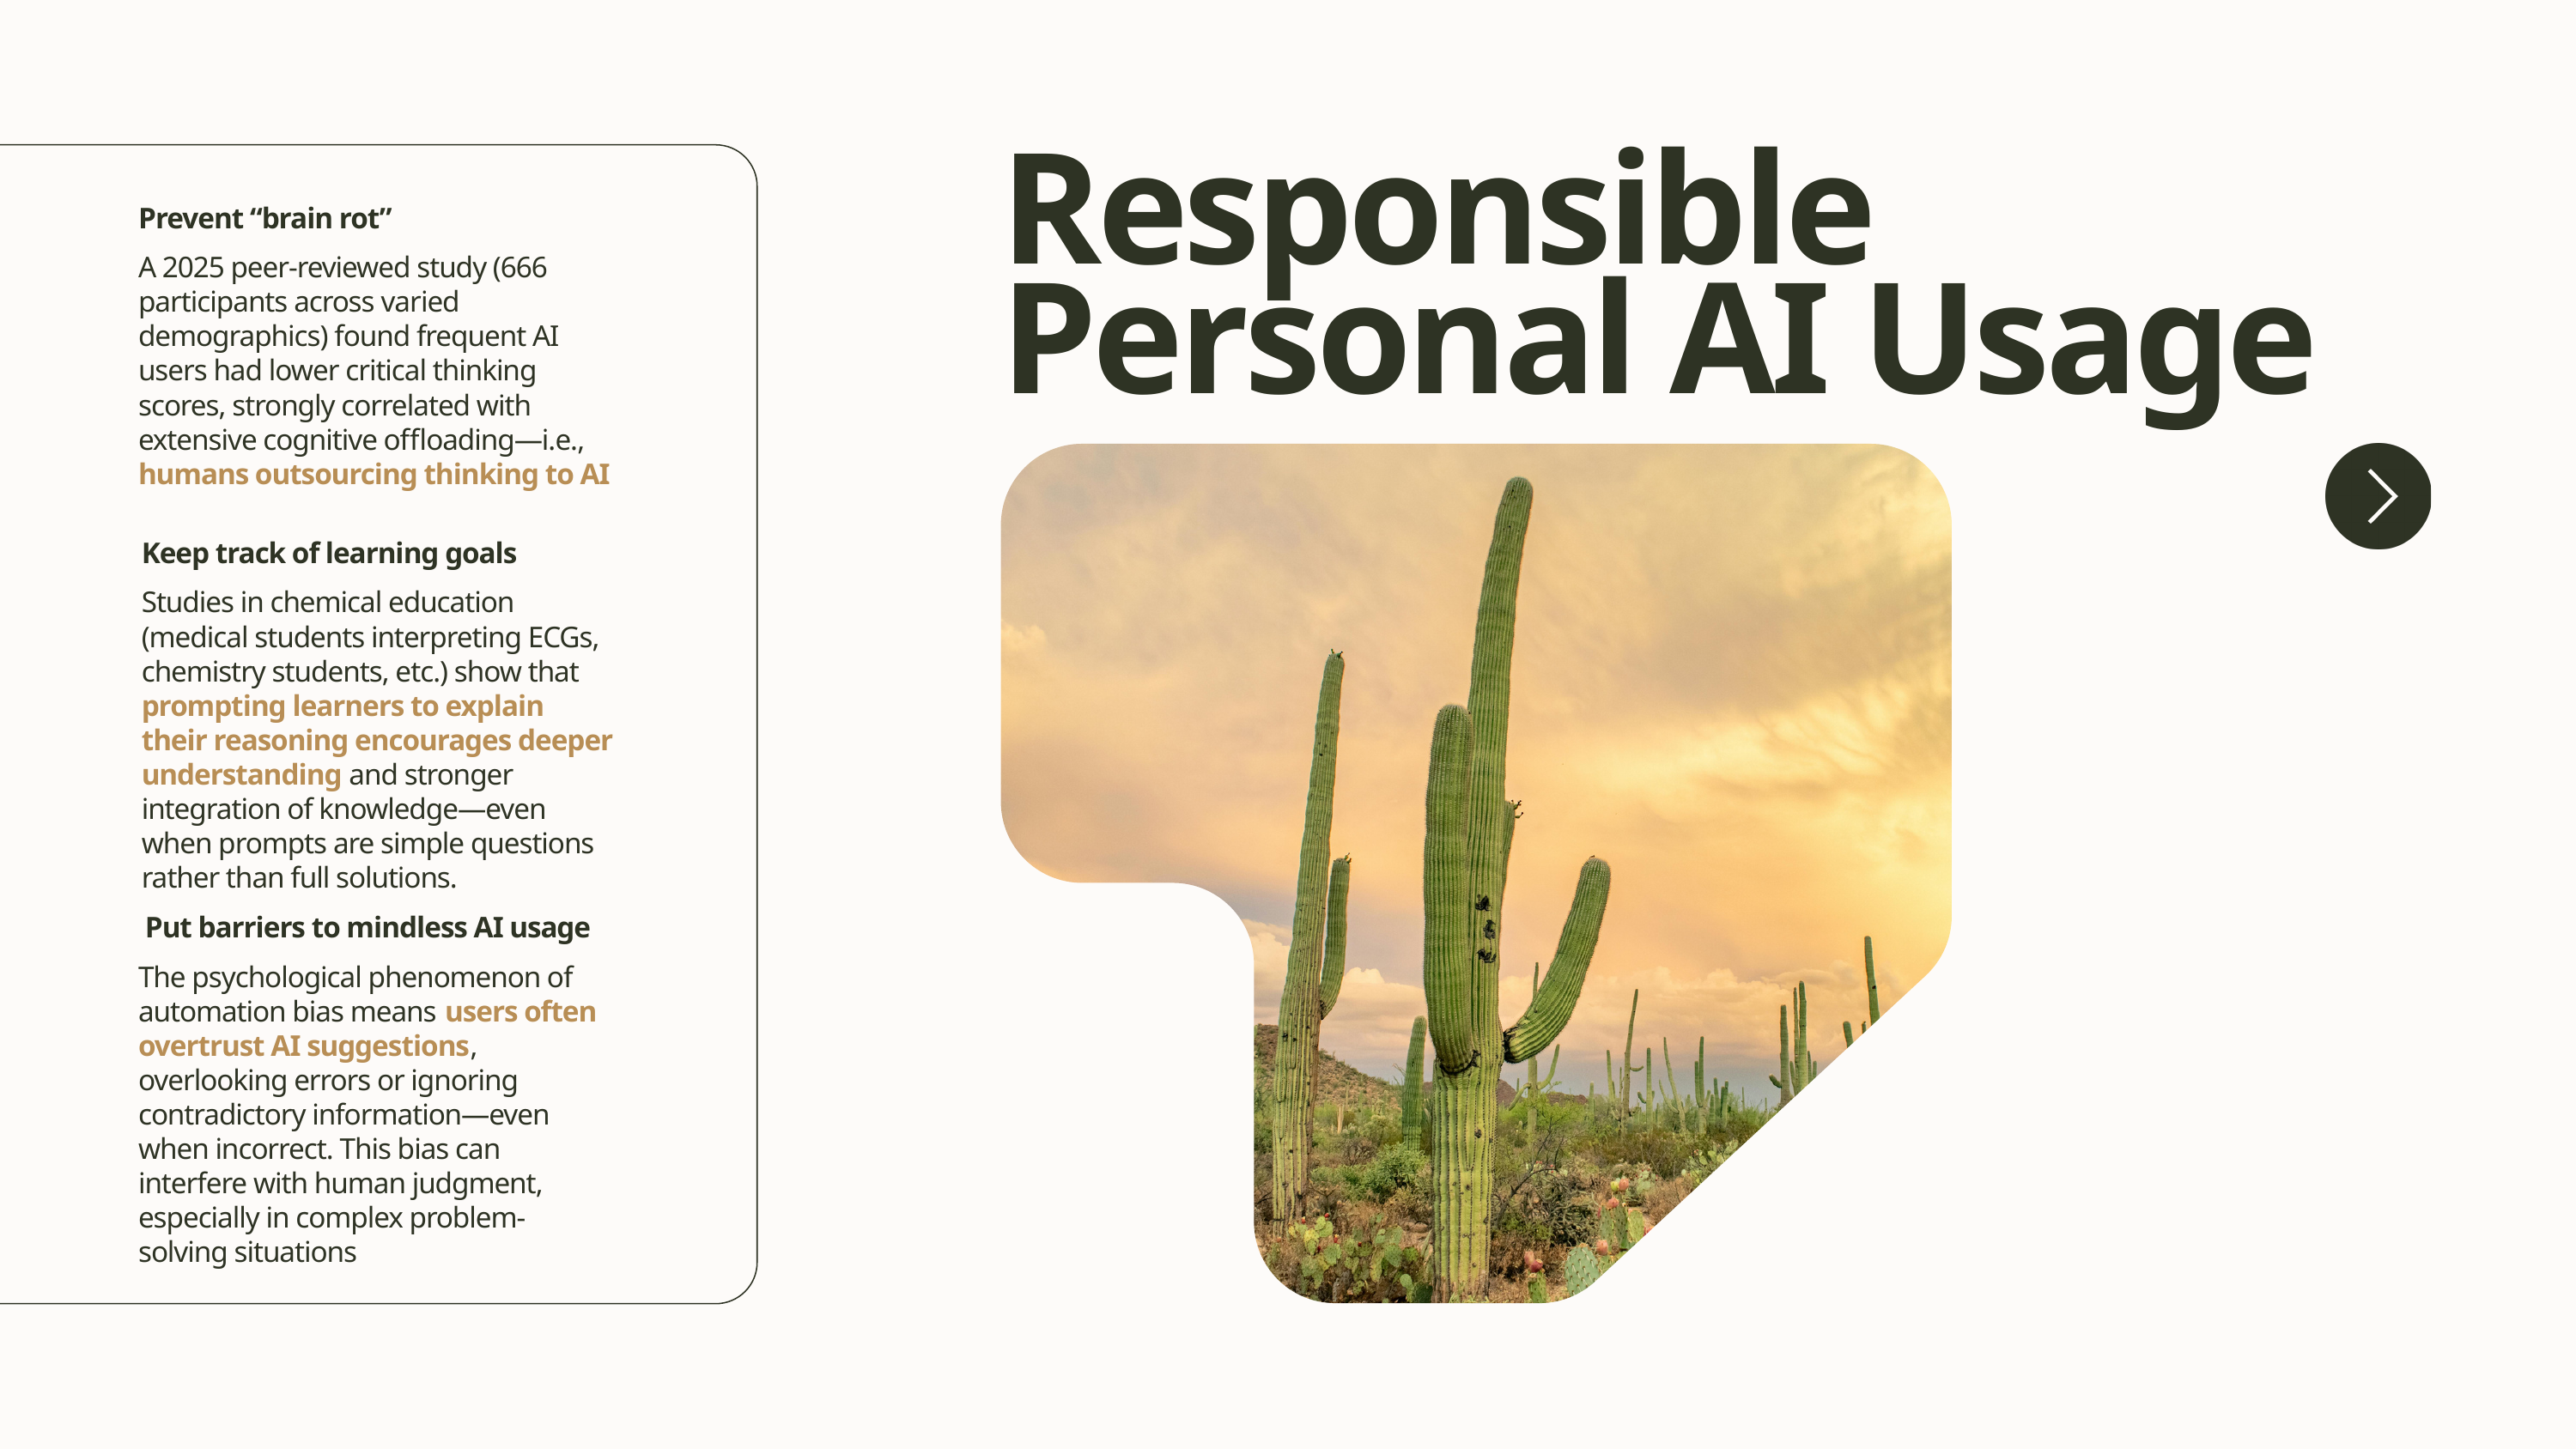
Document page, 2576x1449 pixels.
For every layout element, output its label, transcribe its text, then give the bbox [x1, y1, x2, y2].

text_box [0, 144, 757, 1304]
text_box [2325, 443, 2432, 550]
text_box Responsible Personal AI Usage [1000, 165, 2534, 425]
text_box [1000, 443, 1953, 1304]
